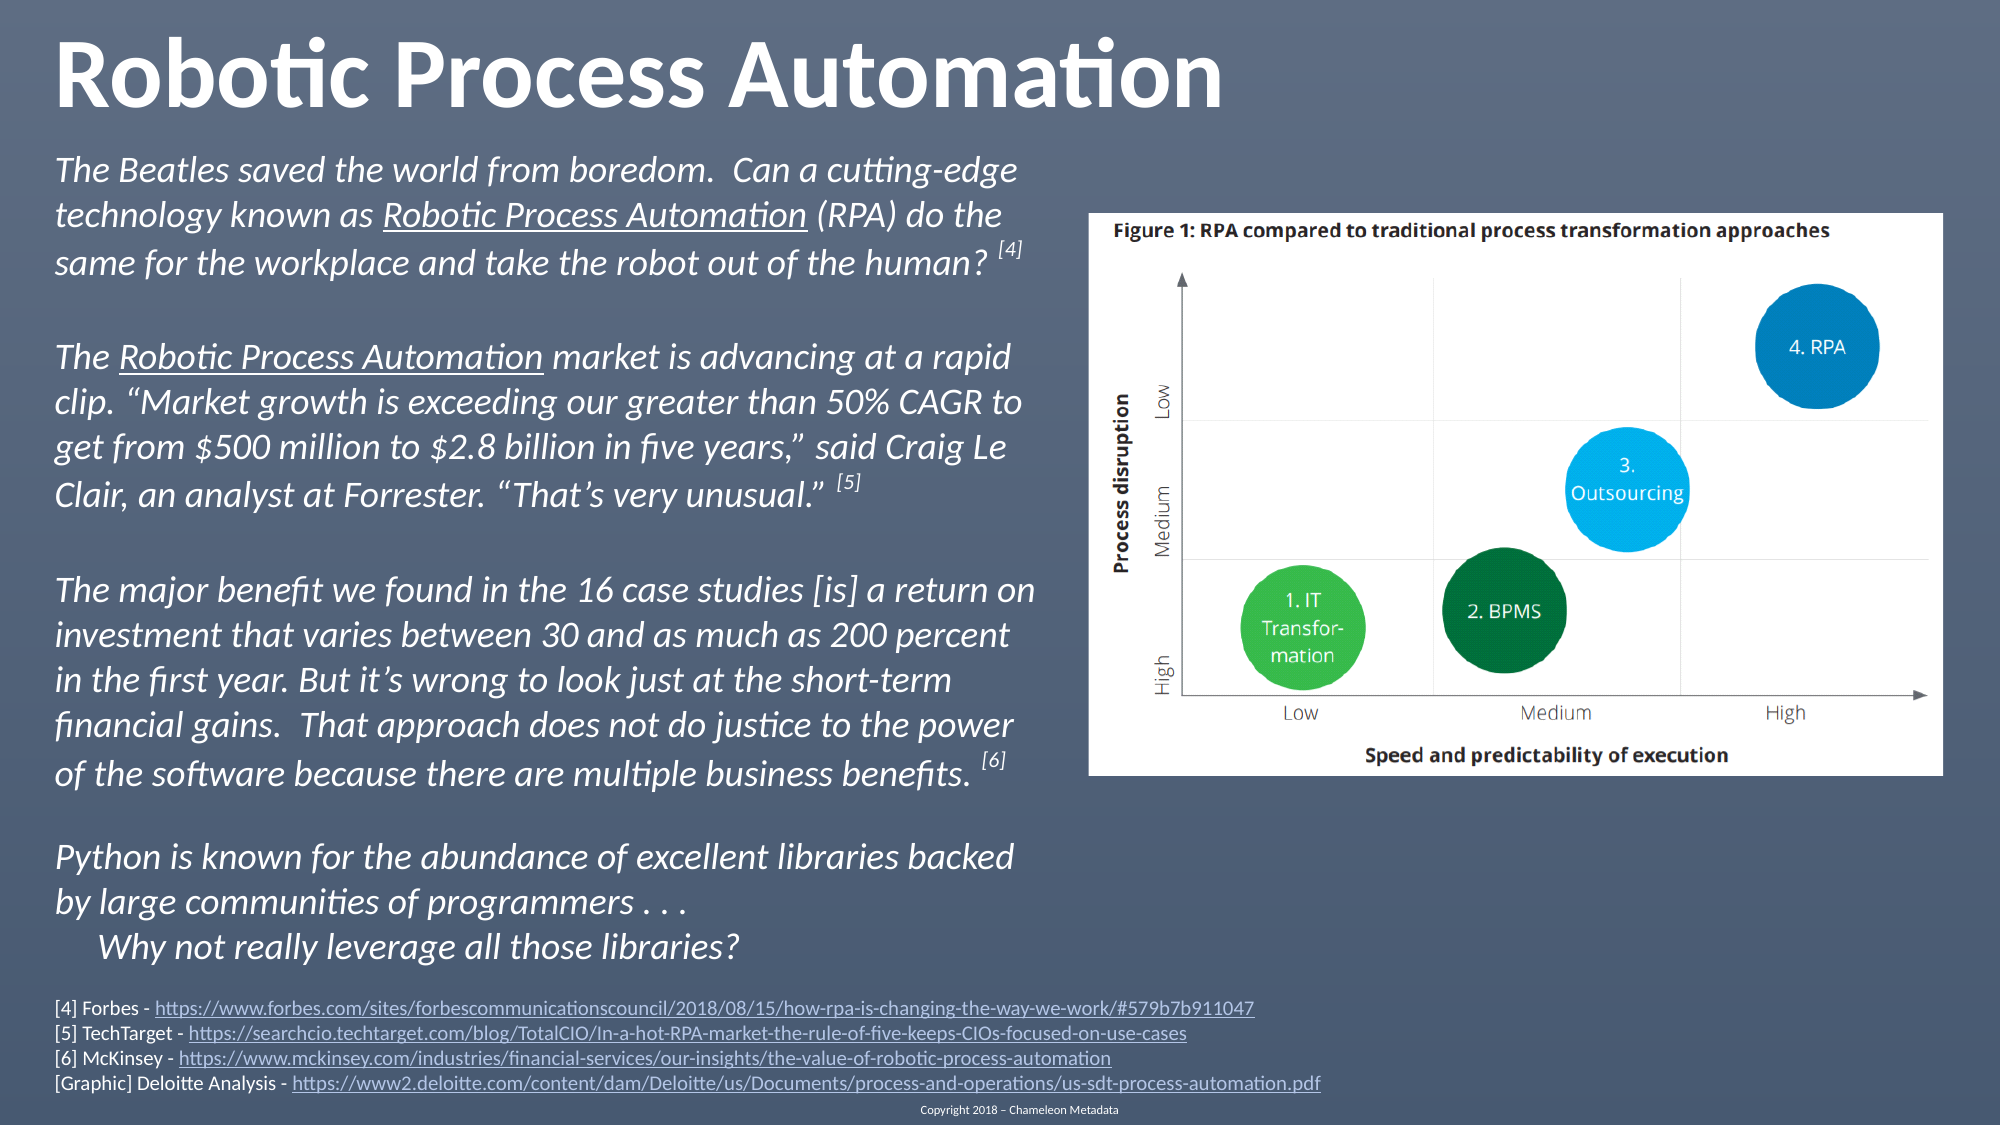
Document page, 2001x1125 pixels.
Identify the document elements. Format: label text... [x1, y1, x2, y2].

text_box The major benefit we found in the 16 case studies [is] a return on investment that varies between 30 and as much as 200 percent in the first year. But it’s wrong to look just at the short-term financial gains. That approach does not do justice to the power of the software because there are multiple business benefits. [6] [39, 558, 1056, 801]
text_box The Beatles saved the world from boredom. Can a cutting-edge technology known as Robotic Process Automation (RPA) do the same for the workplace and take the robot out of the human? [4] [39, 151, 1056, 291]
text_box The Robotic Process Automation market is advancing at a rapid clip. “Market growth is exceeding our greater than 50% CAGR to get from $500 million to $2.8 billion in five years,” said Craig Le Clair, an analyst at Forrester. “That’s very unusual.” [5] [39, 325, 1056, 523]
picture [1088, 213, 1944, 776]
text_box Python is known for the abundance of excellent libraries backed by large communities of programmers . . . Why not really leverage all those libraries? [39, 824, 1038, 975]
text_box [4] Forbes - https://www.forbes.com/sites/forbescommunicationscouncil/2018/08/15/how-rpa-is-changing-the-way-we-work/#579b7b911047 [5] TechTarget - https://searchcio.techtarget.com/blog/TotalCIO/In-a-hot-RPA-market-the-rule-of-five-keeps-CIOs-focused-on-use-cases [6] McKinsey - https://www.mckinsey.com/industries/financial-services/our-insights/the-value-of-robotic-process-automation [Graphic] Deloitte Analysis - https://www2.deloitte.com/content/dam/Deloitte/us/Documents/process-and-operations/us-sdt-process-automation.pdf [39, 987, 1679, 1103]
text_box Copyright 2018 – Chameleon Metadata [905, 1094, 1134, 1125]
text_box Robotic Process Automation [39, 0, 2000, 151]
